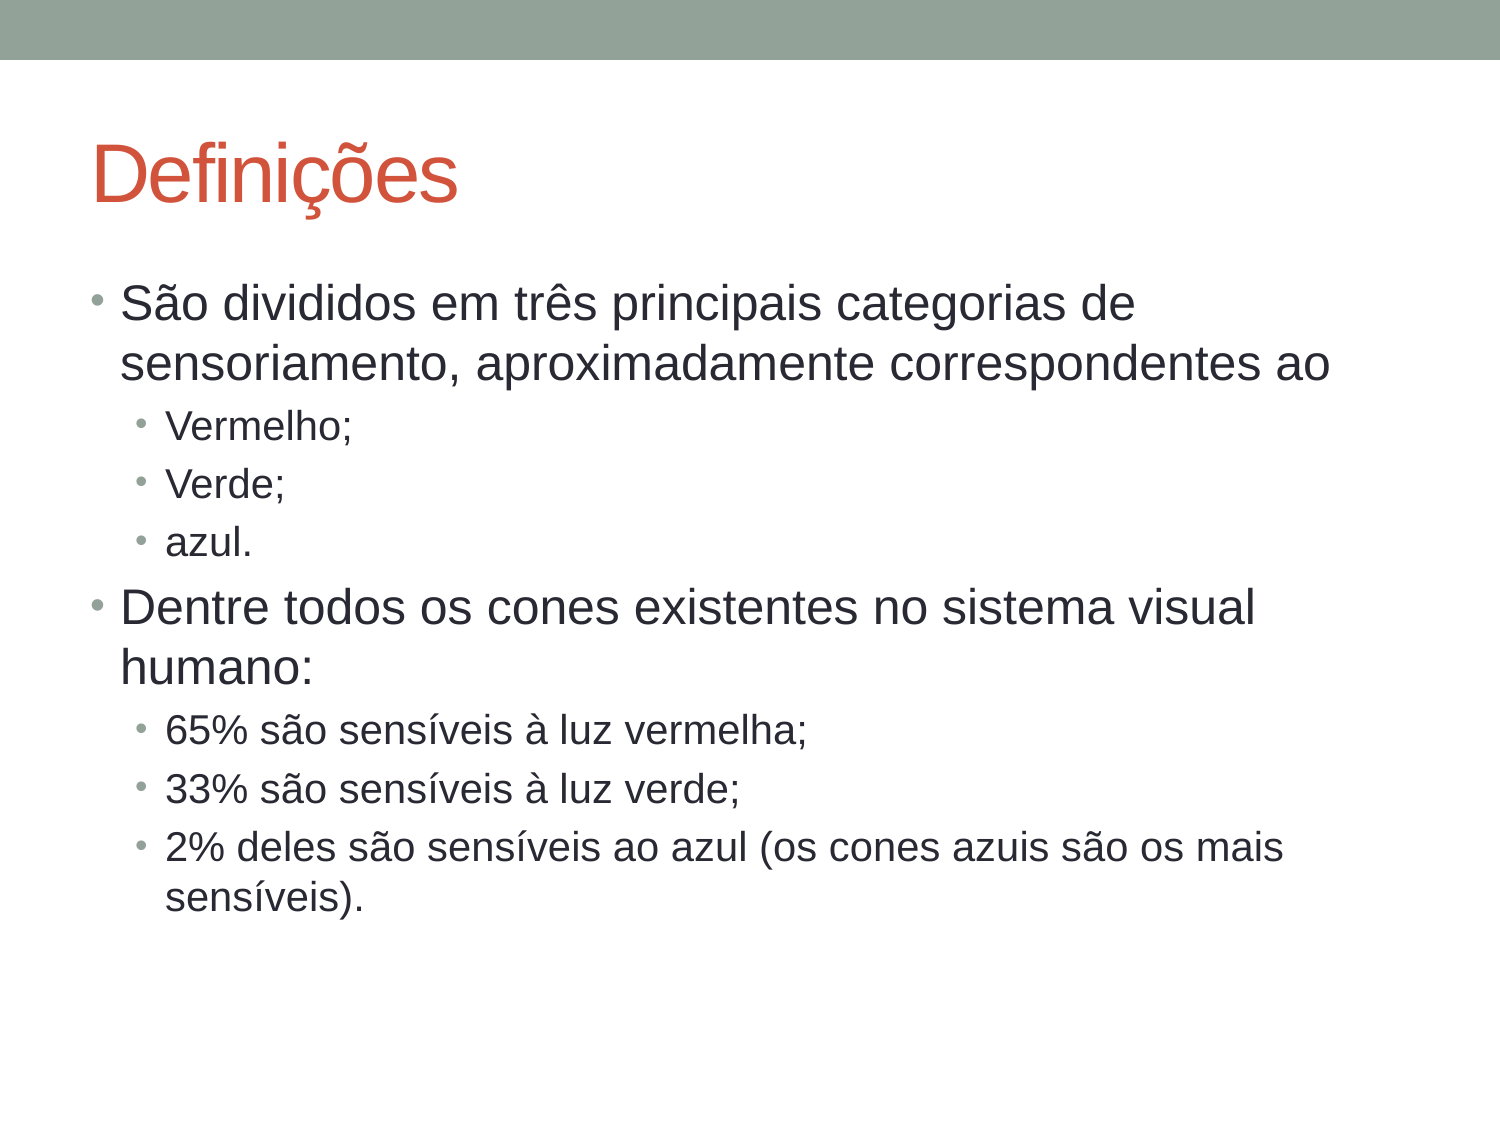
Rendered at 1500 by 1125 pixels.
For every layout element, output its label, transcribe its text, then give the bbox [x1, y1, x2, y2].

title Definições [75, 87, 1425, 250]
list São divididos em três principais categorias de sensoriamento, aproximadamente correspondentes ao Vermelho; Verde; azul. Dentre todos os cones existentes no sistema visual humano: 65% são sensíveis à luz vermelha; 33% são sensíveis à luz verde; 2% deles são sensíveis ao azul (os cones azuis são os mais sensíveis). [75, 262, 1425, 1038]
